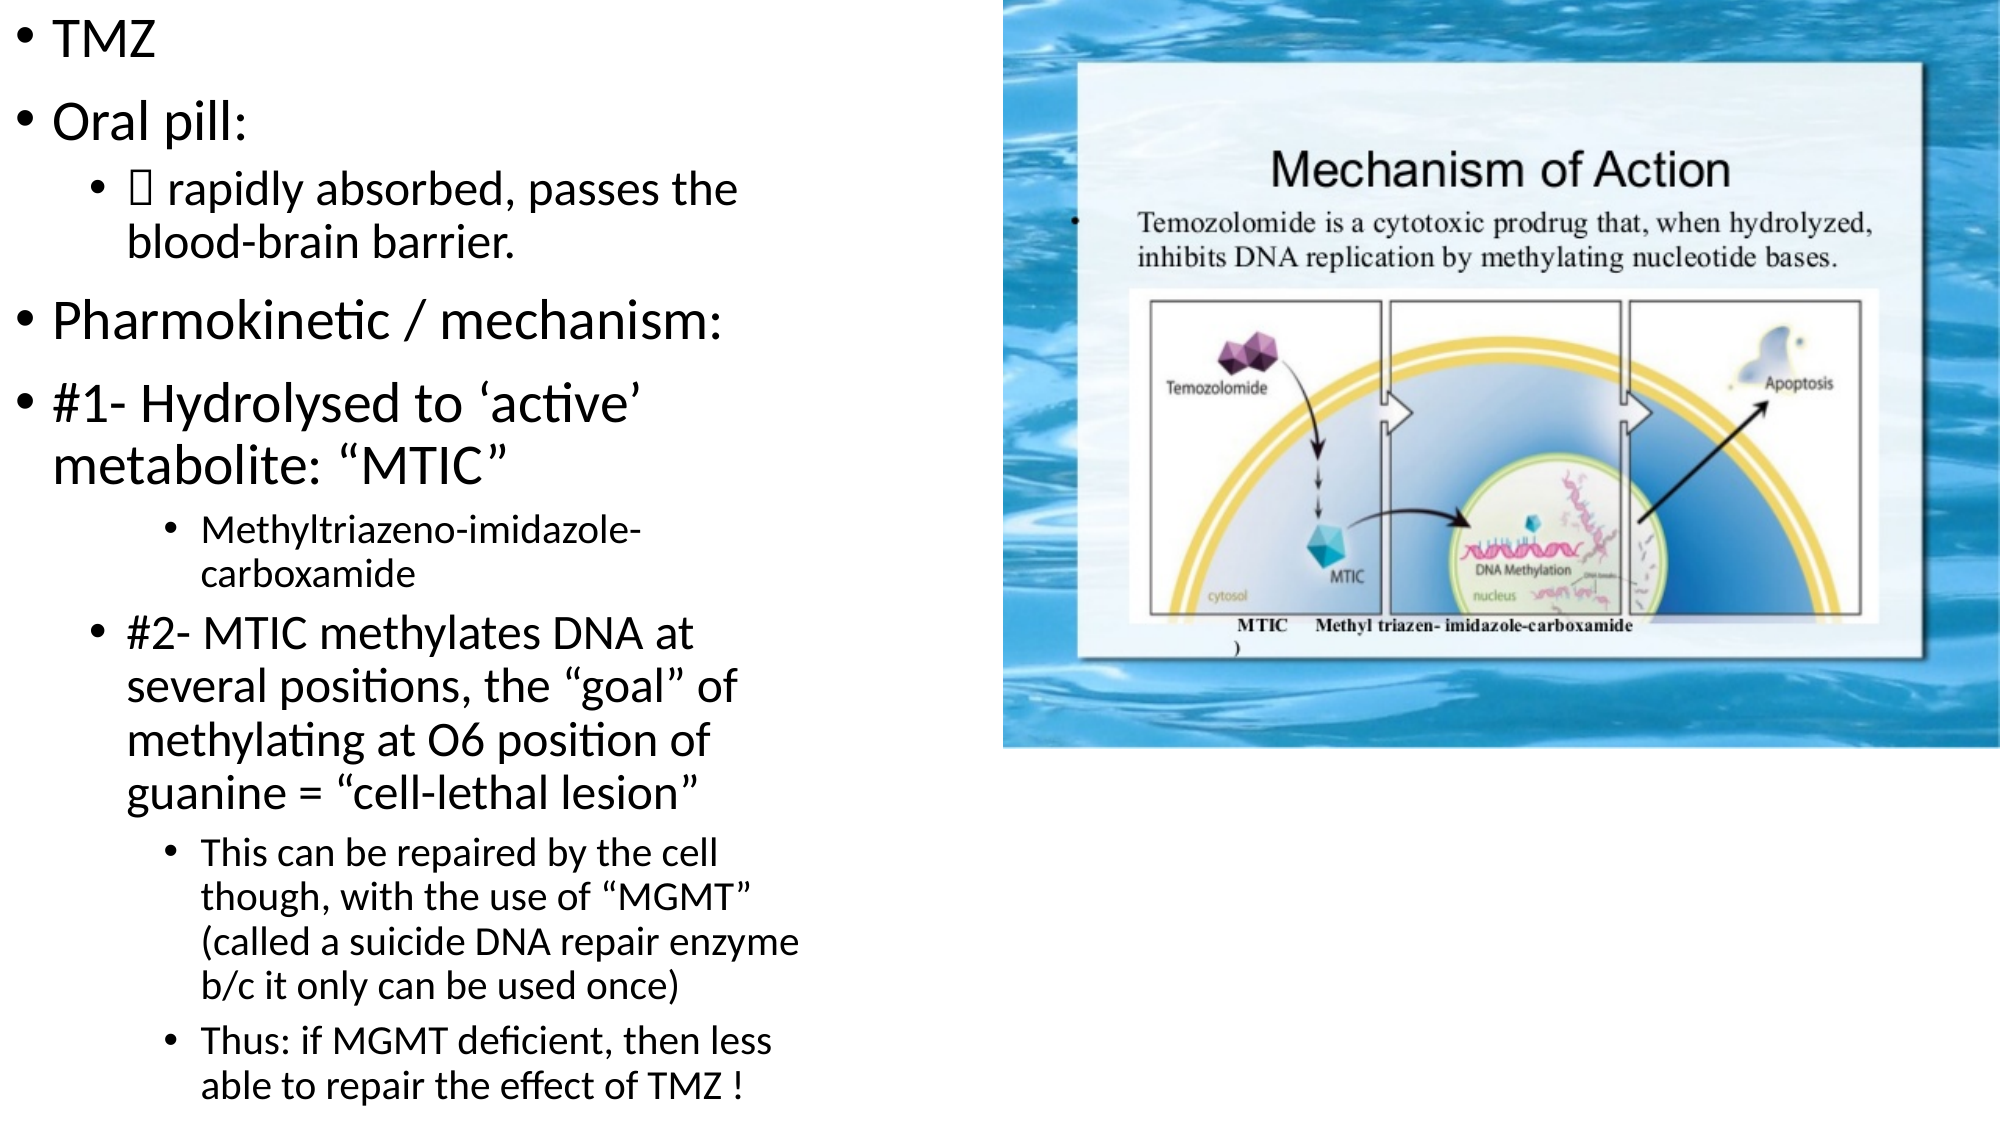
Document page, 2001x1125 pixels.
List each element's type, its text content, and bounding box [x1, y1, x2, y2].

picture [1003, 0, 2000, 749]
list TMZ Oral pill:  rapidly absorbed, passes the blood-brain barrier. Pharmokinetic / mechanism: #1- Hydrolysed to ‘active’ metabolite: “MTIC” Methyltriazeno-imidazole-carboxamide #2- MTIC methylates DNA at several positions, the “goal” of methylating at O6 position of guanine = “cell-lethal lesion” This can be repaired by the cell though, with the use of “MGMT” (called a suicide DNA repair enzyme b/c it only can be used once) Thus: if MGMT deficient, then less able to repair the effect of TMZ ! [0, 0, 861, 1125]
